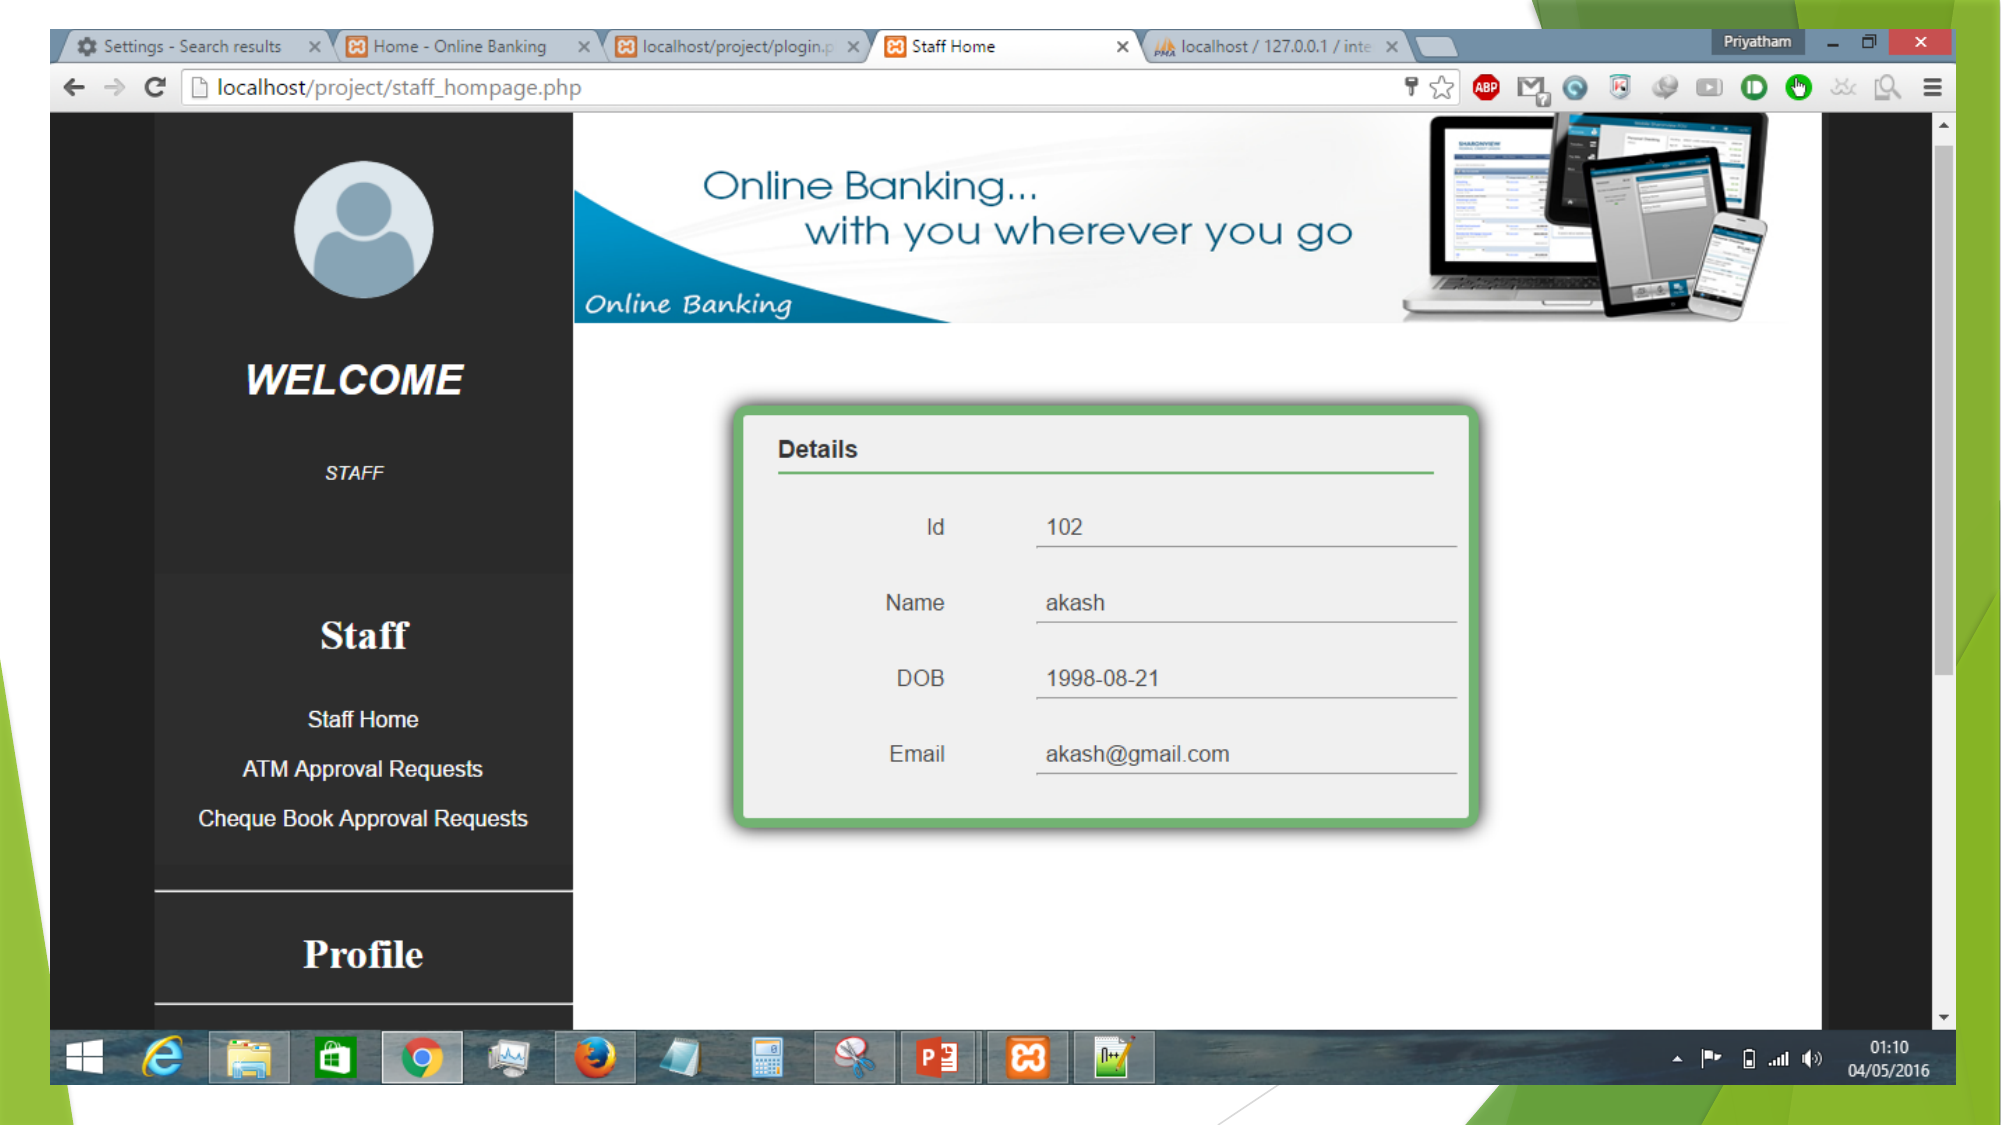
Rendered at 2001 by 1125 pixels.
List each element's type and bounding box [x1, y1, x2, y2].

list [49, 28, 1957, 1086]
